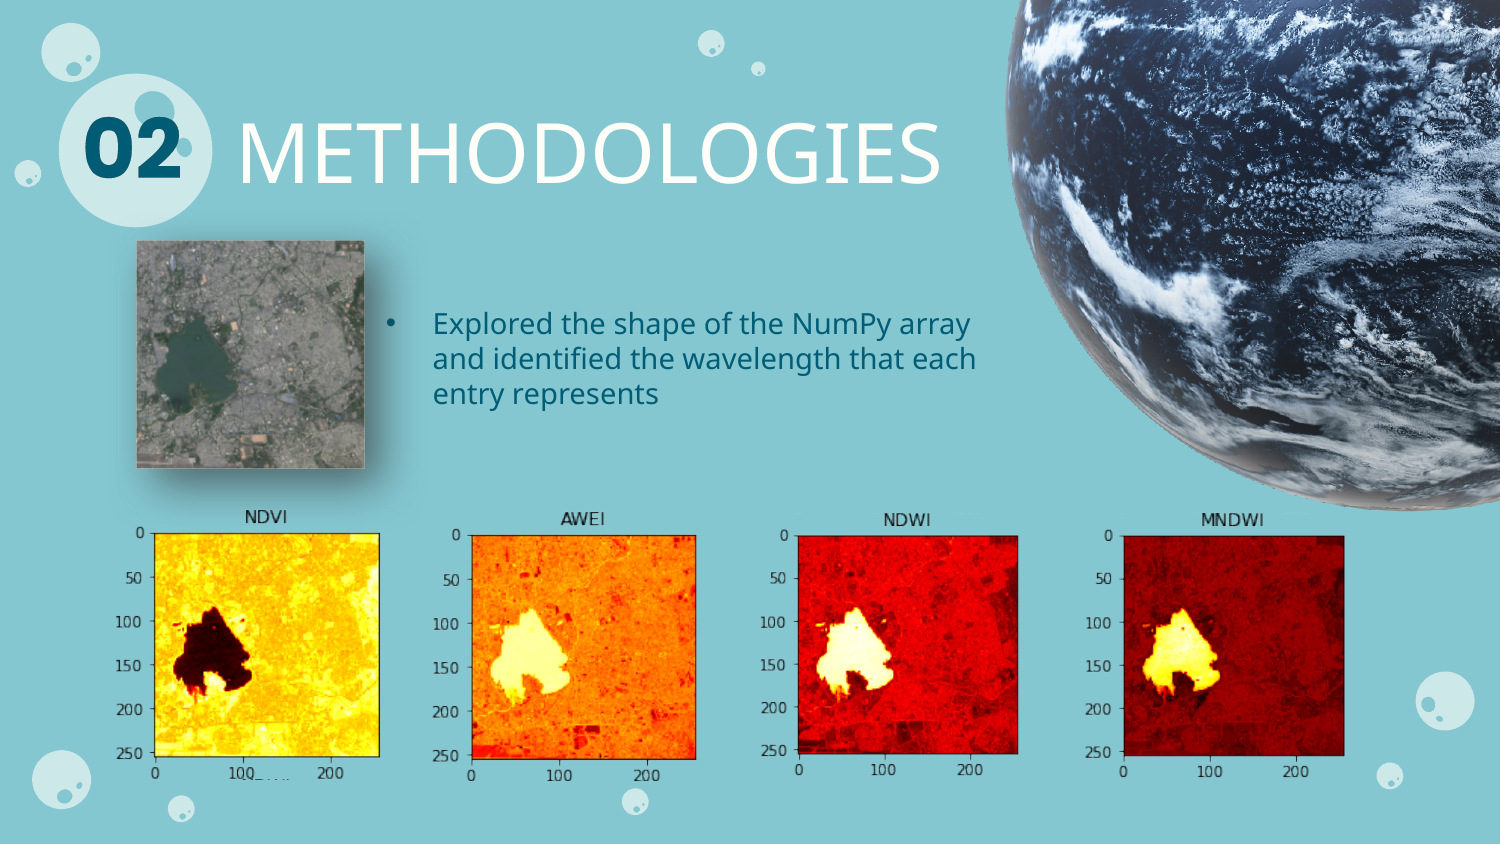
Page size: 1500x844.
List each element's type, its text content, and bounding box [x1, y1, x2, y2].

list Explored the shape of the NumPy array and identified the wavelength that each entry represents [420, 309, 989, 441]
picture [30, 80, 372, 476]
picture [749, 0, 1500, 791]
text_box [107, 73, 164, 79]
picture [428, 503, 707, 781]
picture [104, 498, 386, 780]
title METHODOLOGIES [220, 64, 989, 237]
